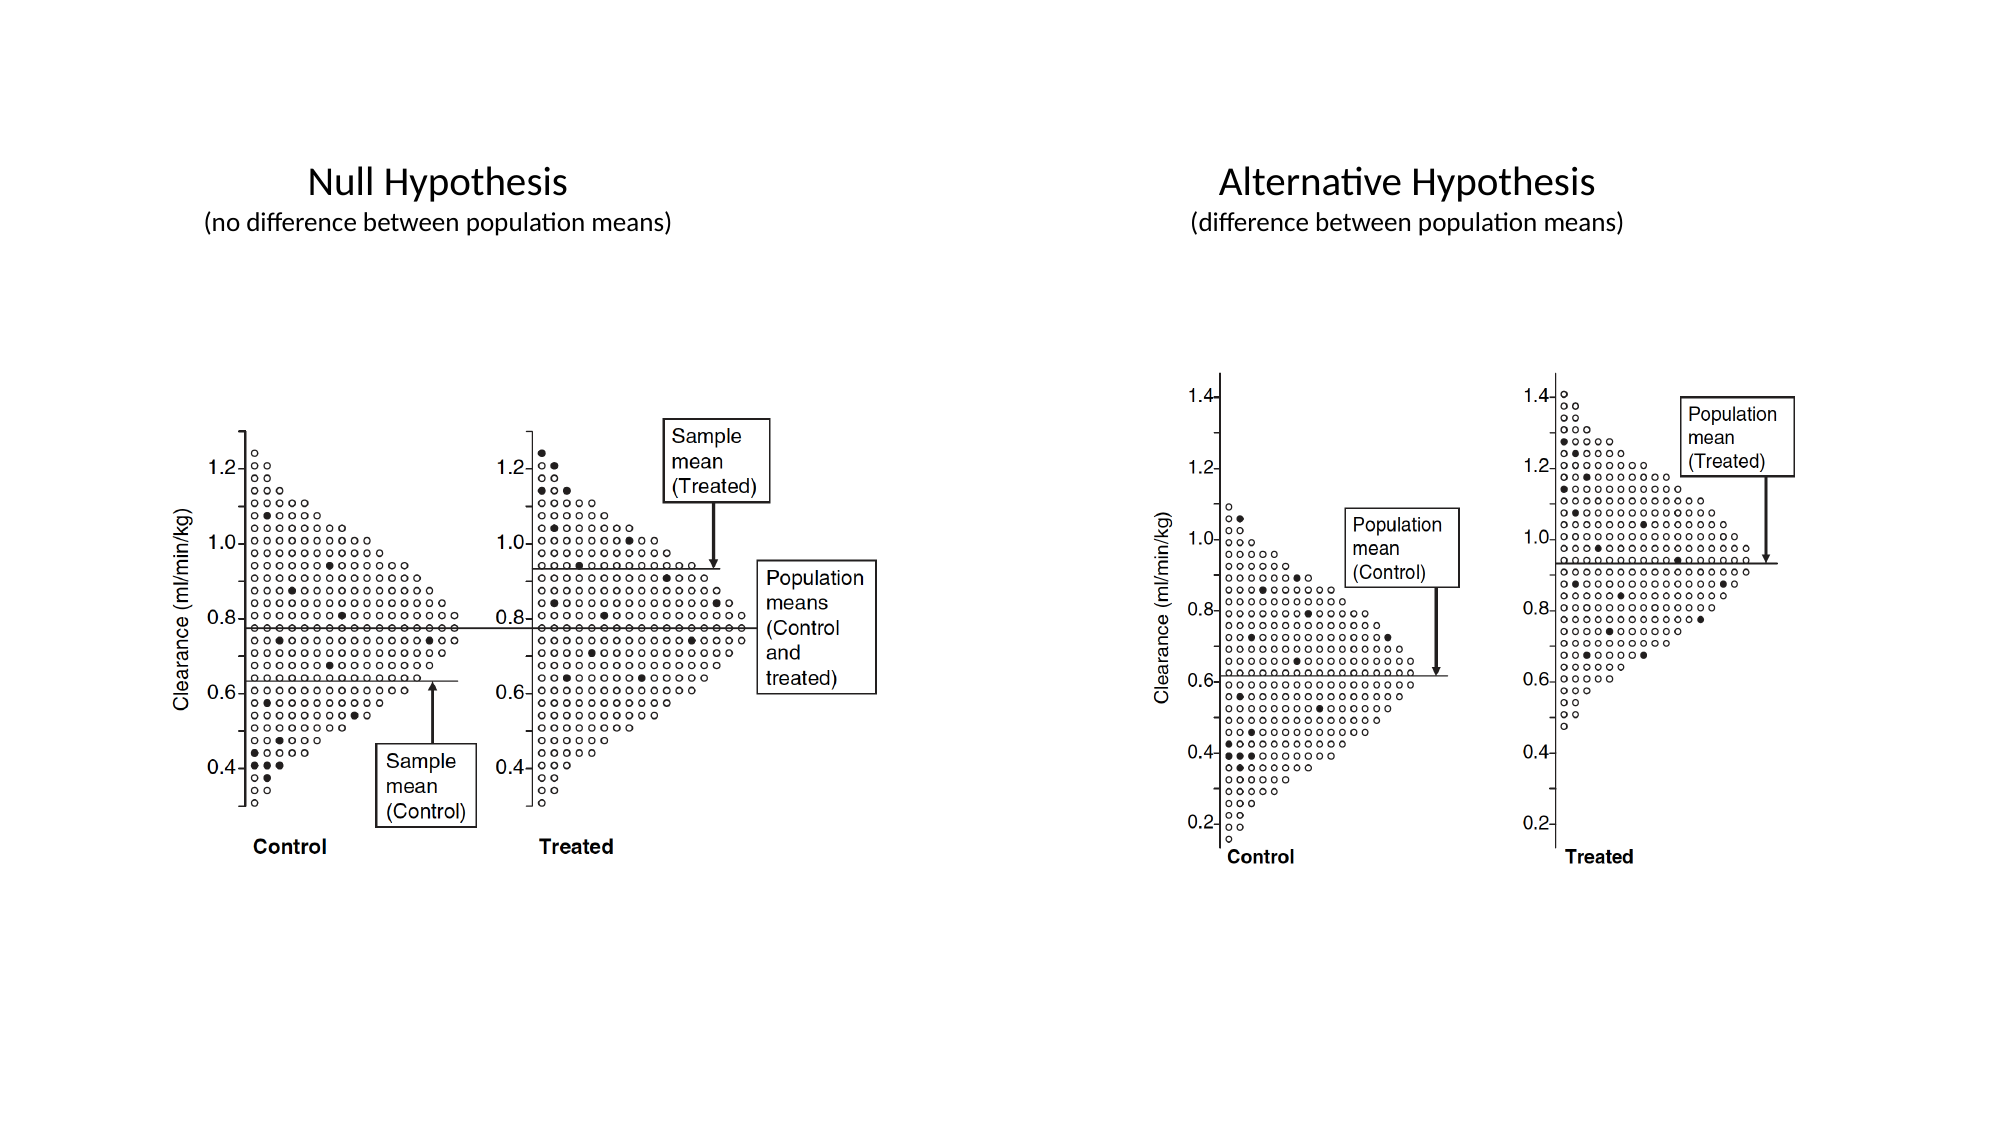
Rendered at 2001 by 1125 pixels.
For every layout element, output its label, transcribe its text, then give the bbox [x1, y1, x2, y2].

picture [1114, 358, 1804, 874]
picture [141, 385, 890, 863]
text_box Null Hypothesis (no difference between population means) [138, 148, 738, 243]
text_box Alternative Hypothesis (difference between population means) [1184, 148, 1631, 243]
